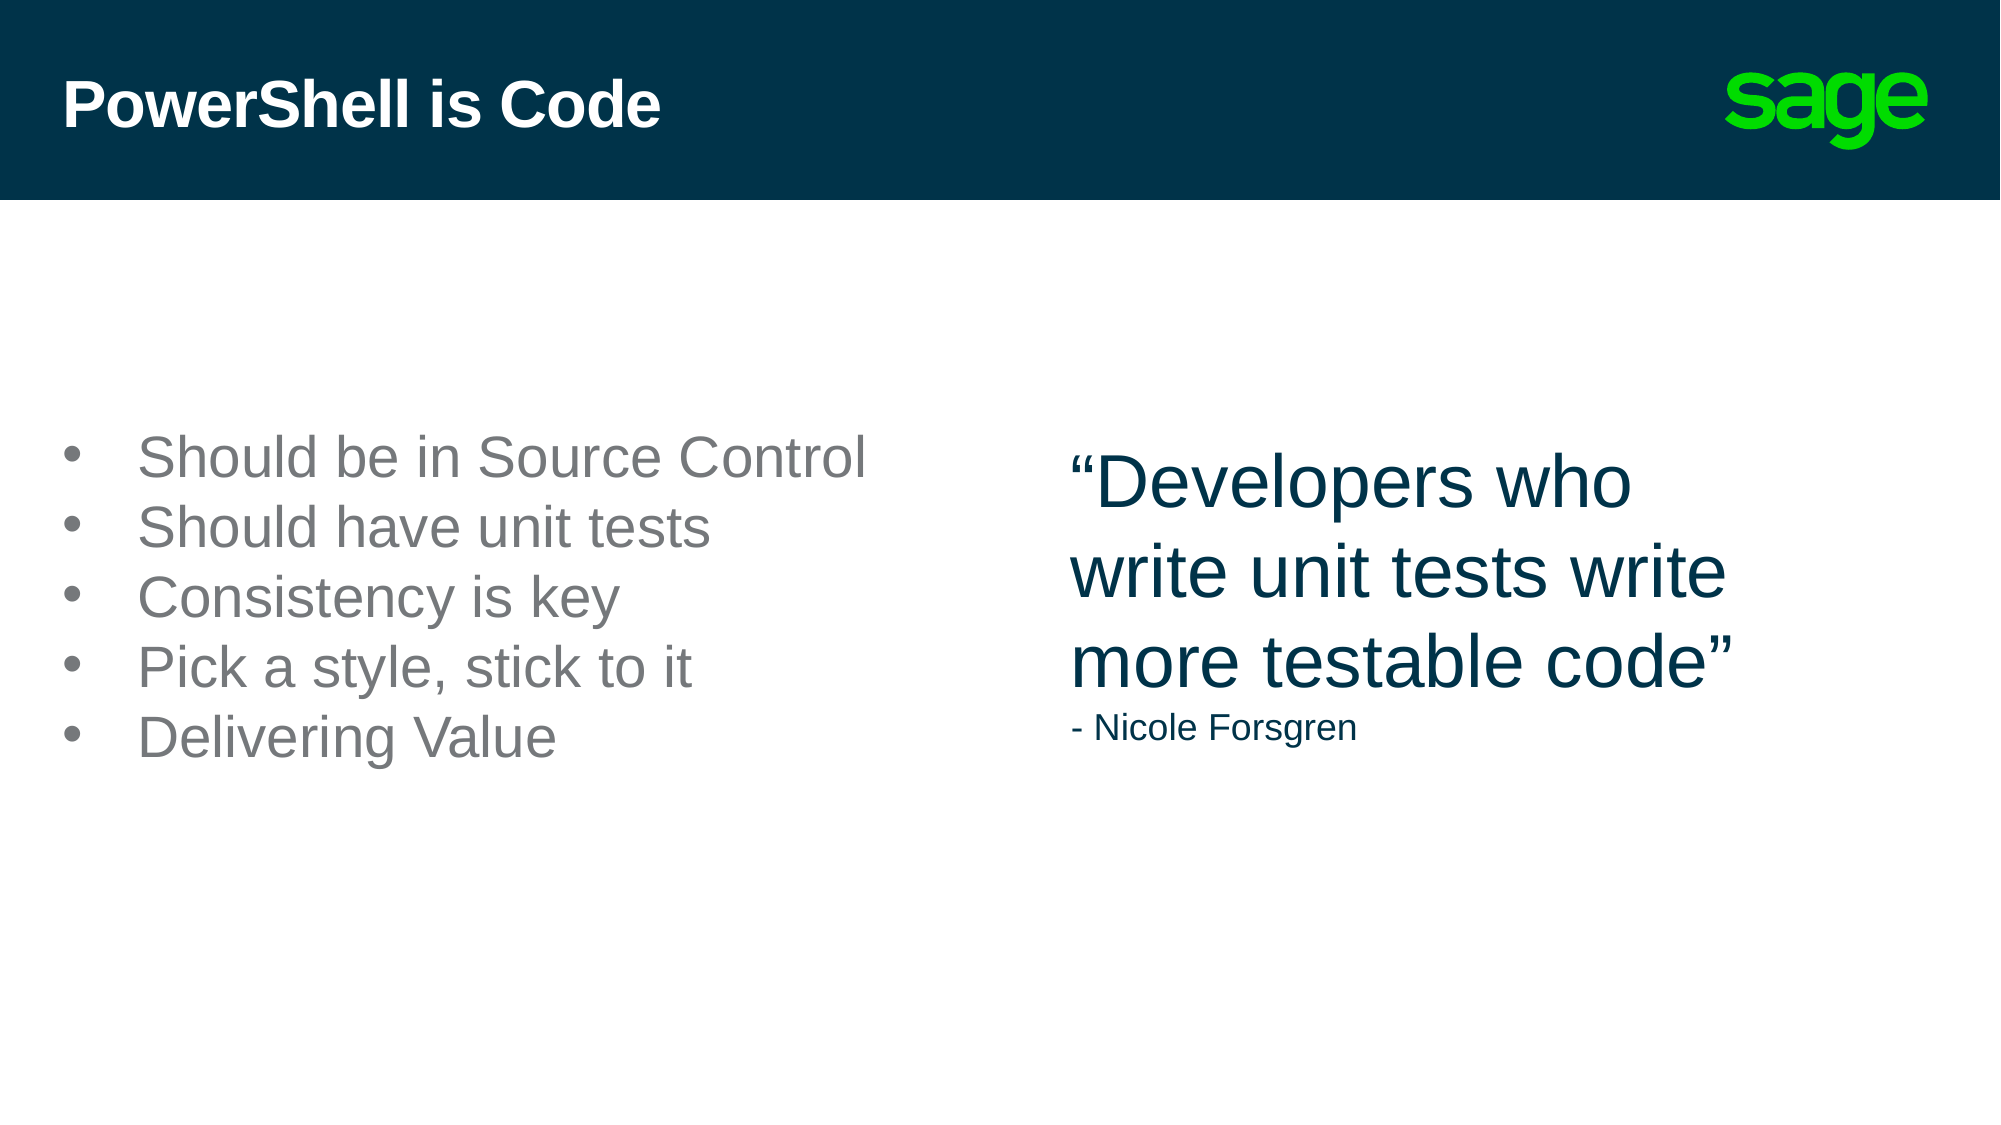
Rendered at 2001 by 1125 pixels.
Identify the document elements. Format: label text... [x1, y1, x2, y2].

list “Developers who write unit tests write more testable code” - Nicole Forsgren [1070, 432, 1808, 801]
title PowerShell is Code [62, 37, 1650, 165]
list Should be in Source Control Should have unit tests Consistency is key Pick a style, stick to it Delivering Value [62, 275, 906, 1063]
